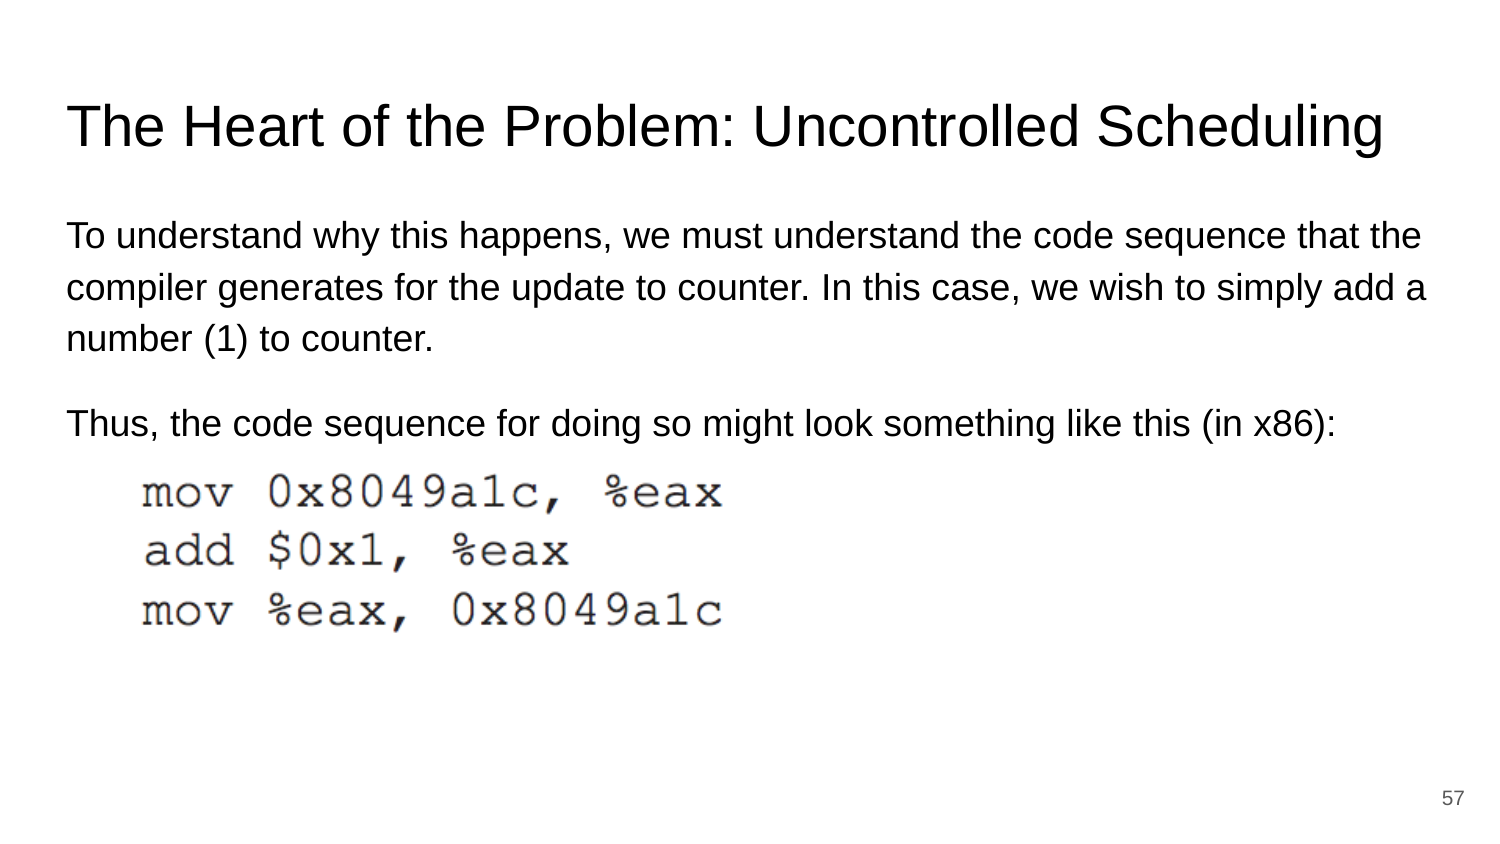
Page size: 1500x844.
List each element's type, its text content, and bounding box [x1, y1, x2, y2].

title The Heart of the Problem: Uncontrolled Scheduling [51, 72, 1449, 167]
slide_number 57 [1389, 764, 1480, 830]
picture [105, 450, 782, 655]
list To understand why this happens, we must understand the code sequence that the compiler generates for the update to counter. In this case, we wish to simply add a number (1) to counter. Thus, the code sequence for doing so might look something like this (in x86): [51, 189, 1449, 429]
